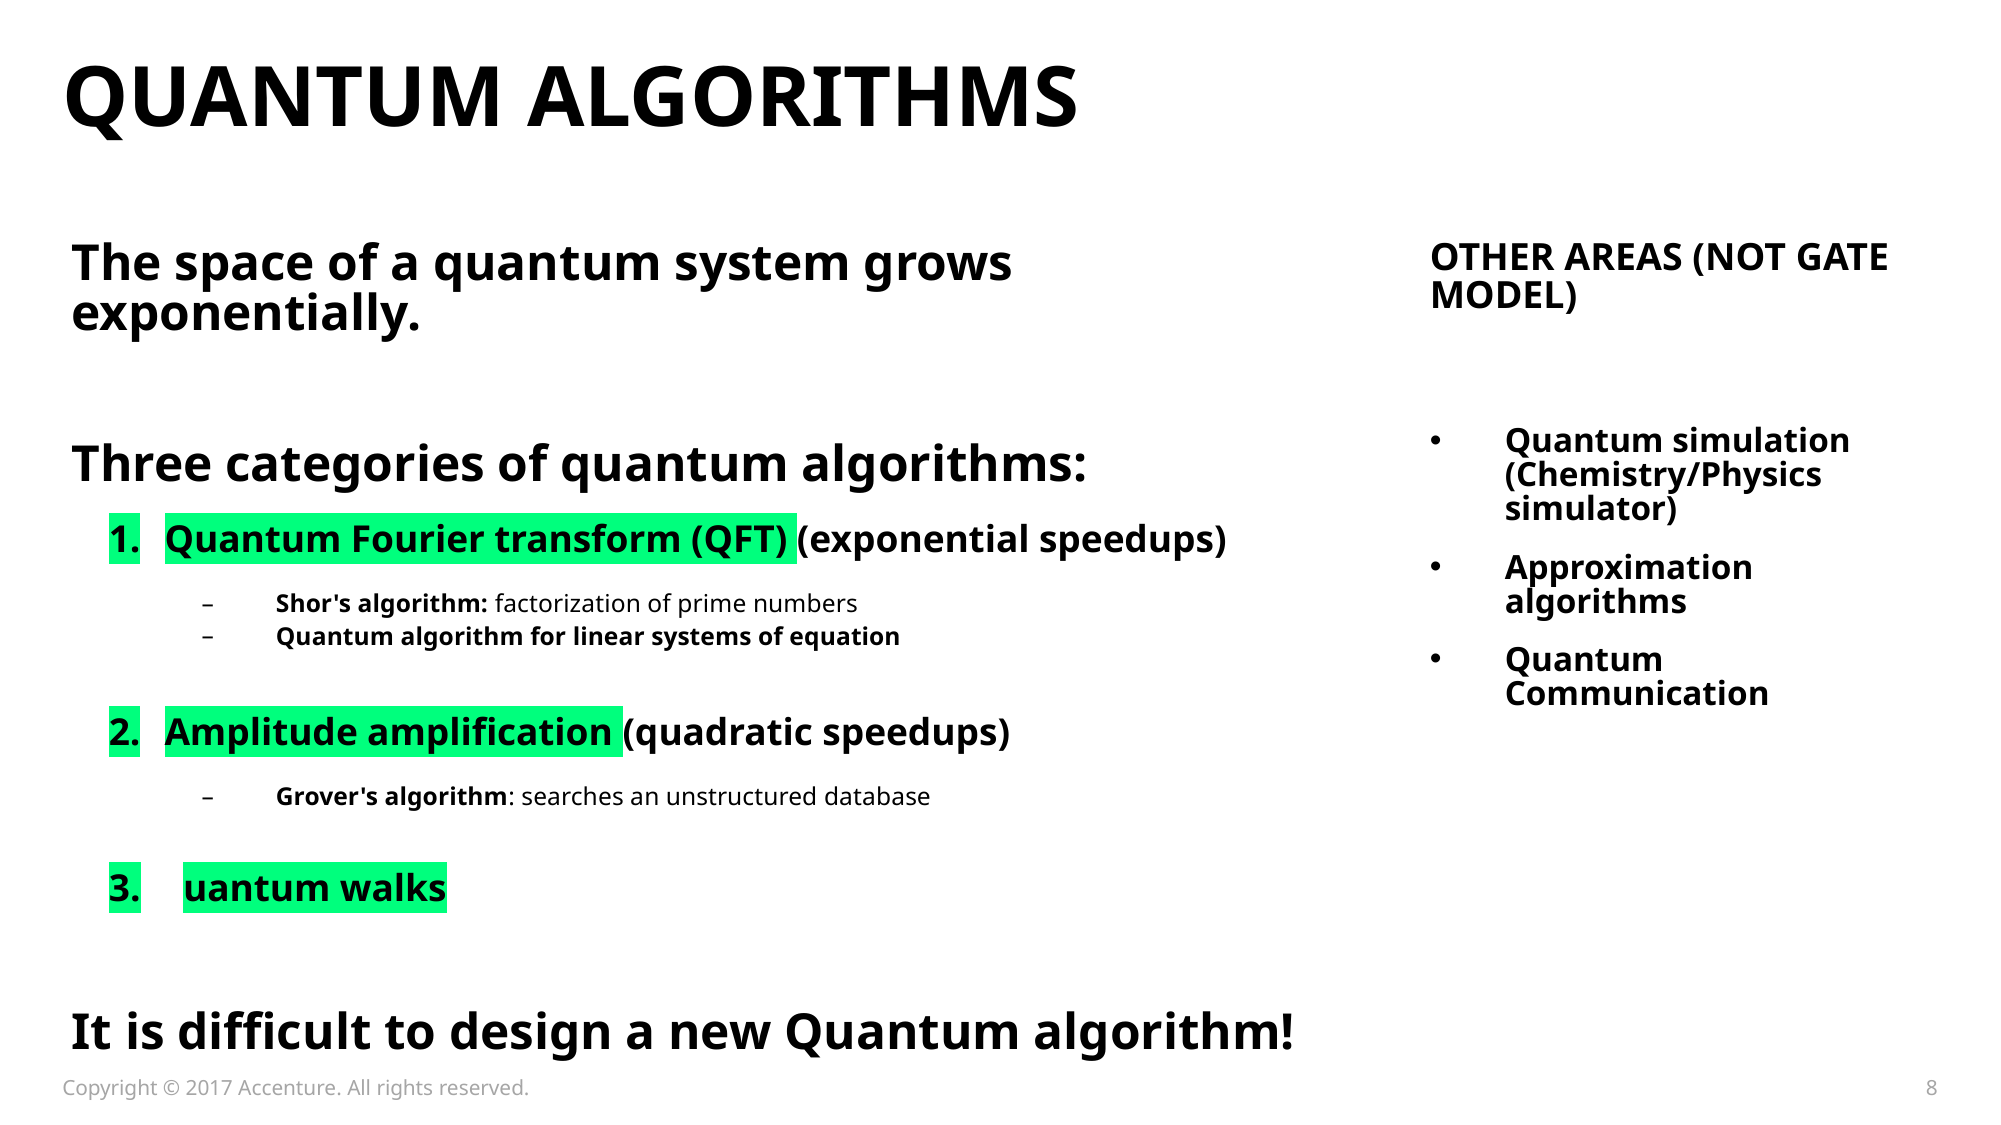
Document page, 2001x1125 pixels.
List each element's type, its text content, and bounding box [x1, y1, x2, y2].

text_box OTHER AREAS (NOT GATE MODEL) Quantum simulation (Chemistry/Physics simulator) Approximation algorithms Quantum Communication [1420, 224, 1913, 934]
slide_number 8 [1887, 1069, 1938, 1104]
footer Copyright © 2017 Accenture. All rights reserved. [62, 1069, 1000, 1104]
title Quantum Algorithms [62, 62, 1282, 225]
list The space of a quantum system grows exponentially. Three categories of quantum algorithms: Quantum Fourier transform (QFT) (exponential speedups) Shor's algorithm: factorization of prime numbers Quantum algorithm for linear systems of equation Amplitude amplification (quadratic speedups) Grover's algorithm: searches an unstructured database uantum walks It is difficult to design a new Quantum algorithm! [62, 224, 1348, 1070]
